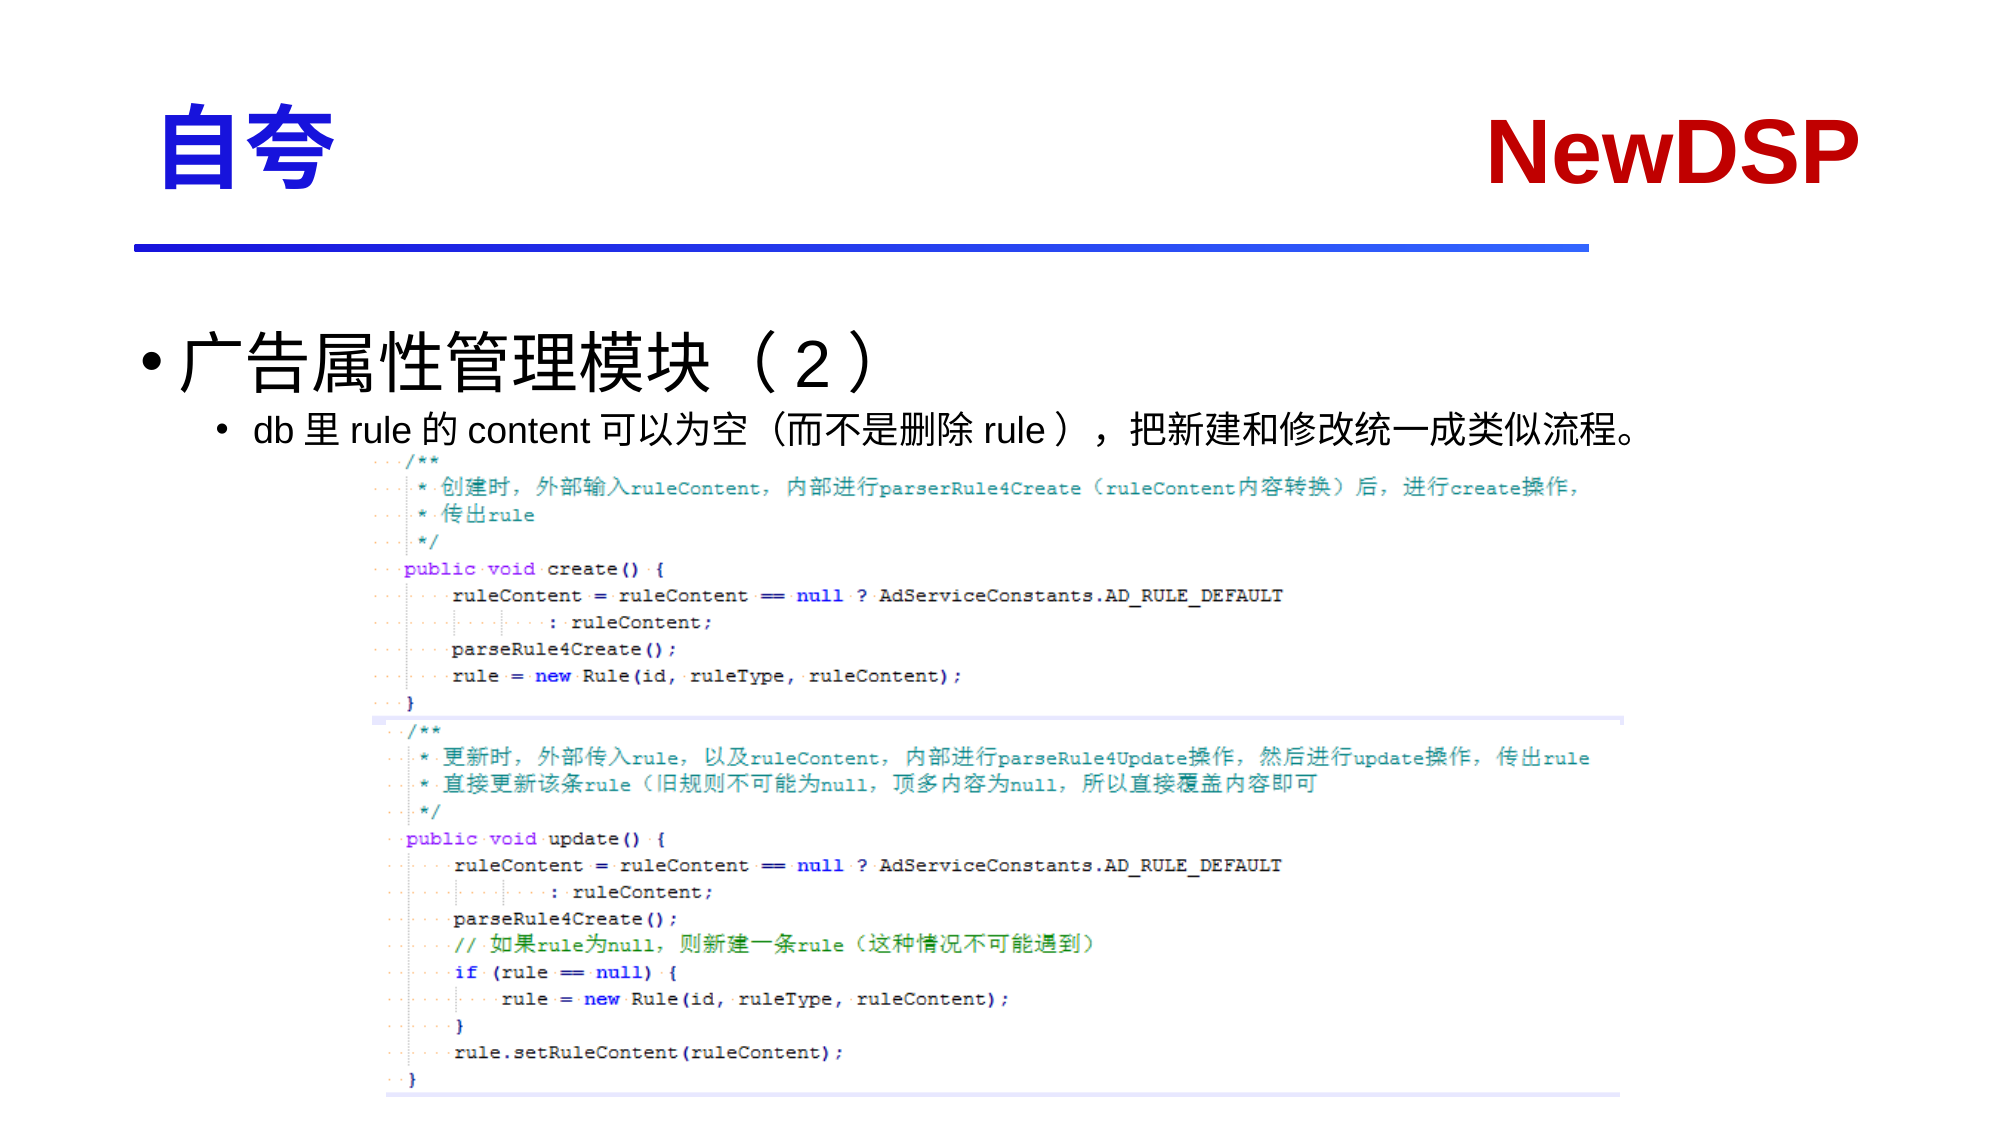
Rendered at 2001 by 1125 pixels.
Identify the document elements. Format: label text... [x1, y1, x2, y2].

title 自夸 [136, 59, 1517, 245]
picture [371, 447, 1624, 1097]
list 广告属性管理模块（2） db里rule的content可以为空（而不是删除rule），把新建和修改统一成类似流程。 [125, 272, 1851, 1095]
